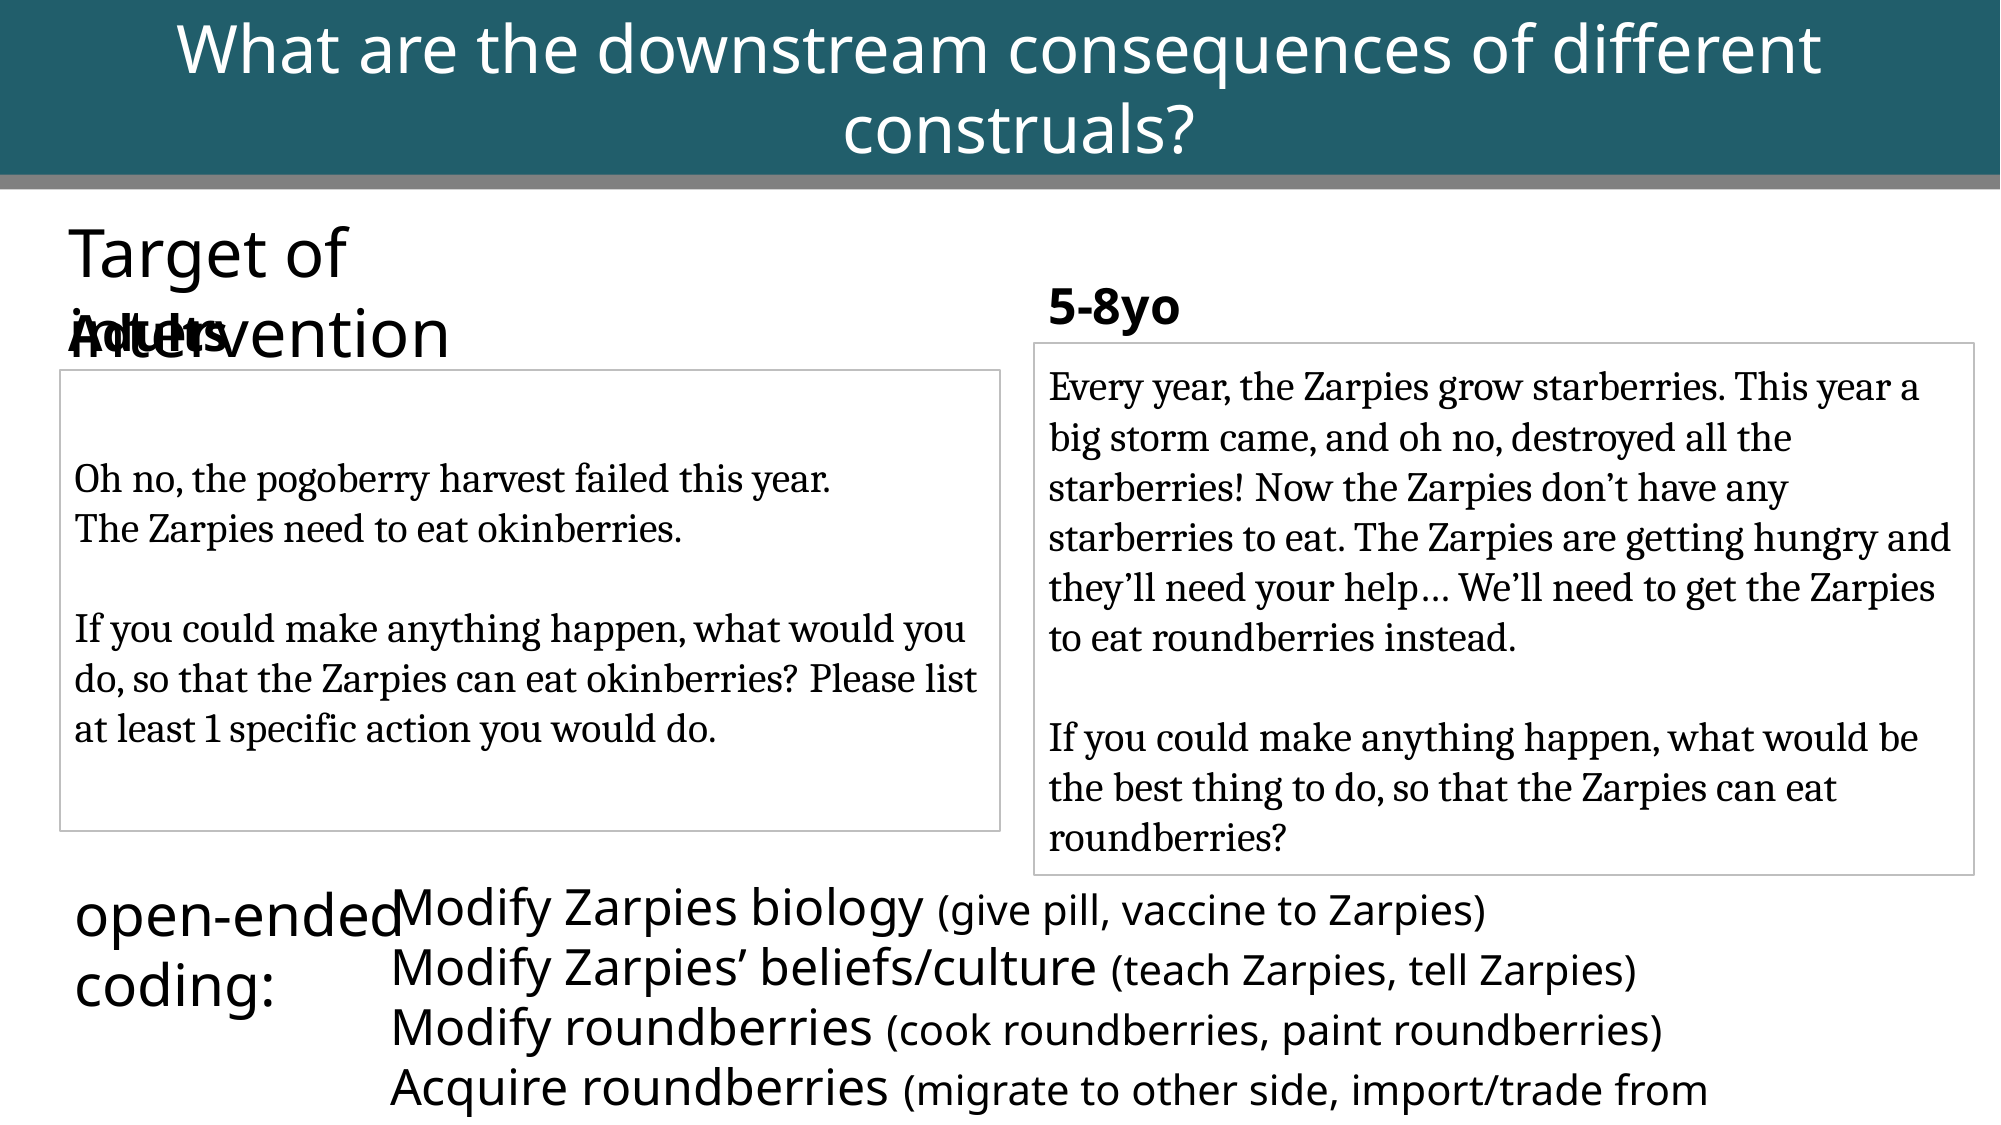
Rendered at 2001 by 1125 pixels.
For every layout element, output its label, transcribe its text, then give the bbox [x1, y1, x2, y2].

text_box Target of intervention [53, 203, 698, 369]
text_box Every year, the Zarpies grow starberries. This year a big storm came, and oh no, destroyed all the starberries! Now the Zarpies don’t have any starberries to eat. The Zarpies are getting hungry and they’ll need your help… We’ll need to get the Zarpies to eat roundberries instead. If you could make anything happen, what would be the best thing to do, so that the Zarpies can eat roundberries? [1033, 342, 1975, 876]
text_box What are the downstream consequences of different construals? [0, 0, 2000, 175]
text_box open-ended coding: [59, 871, 375, 1026]
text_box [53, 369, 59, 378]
text_box Calibration > Intro/contrast > Construal > Possibility of change > Switched context > Normativity > Intervention [0, 175, 2000, 190]
text_box Oh no, the pogoberry harvest failed this year. The Zarpies need to eat okinberries. If you could make anything happen, what would you do, so that the Zarpies can eat okinberries? Please list at least 1 specific action you would do. [59, 369, 1001, 832]
text_box Adults [53, 294, 288, 369]
text_box 5-8yo [1033, 267, 1485, 342]
text_box Modify Zarpies biology (give pill, vaccine to Zarpies) Modify Zarpies’ beliefs/culture (teach Zarpies, tell Zarpies) Modify roundberries (cook roundberries, paint roundberries) Acquire roundberries (migrate to other side, import/trade from Vawns) [375, 868, 1853, 1125]
